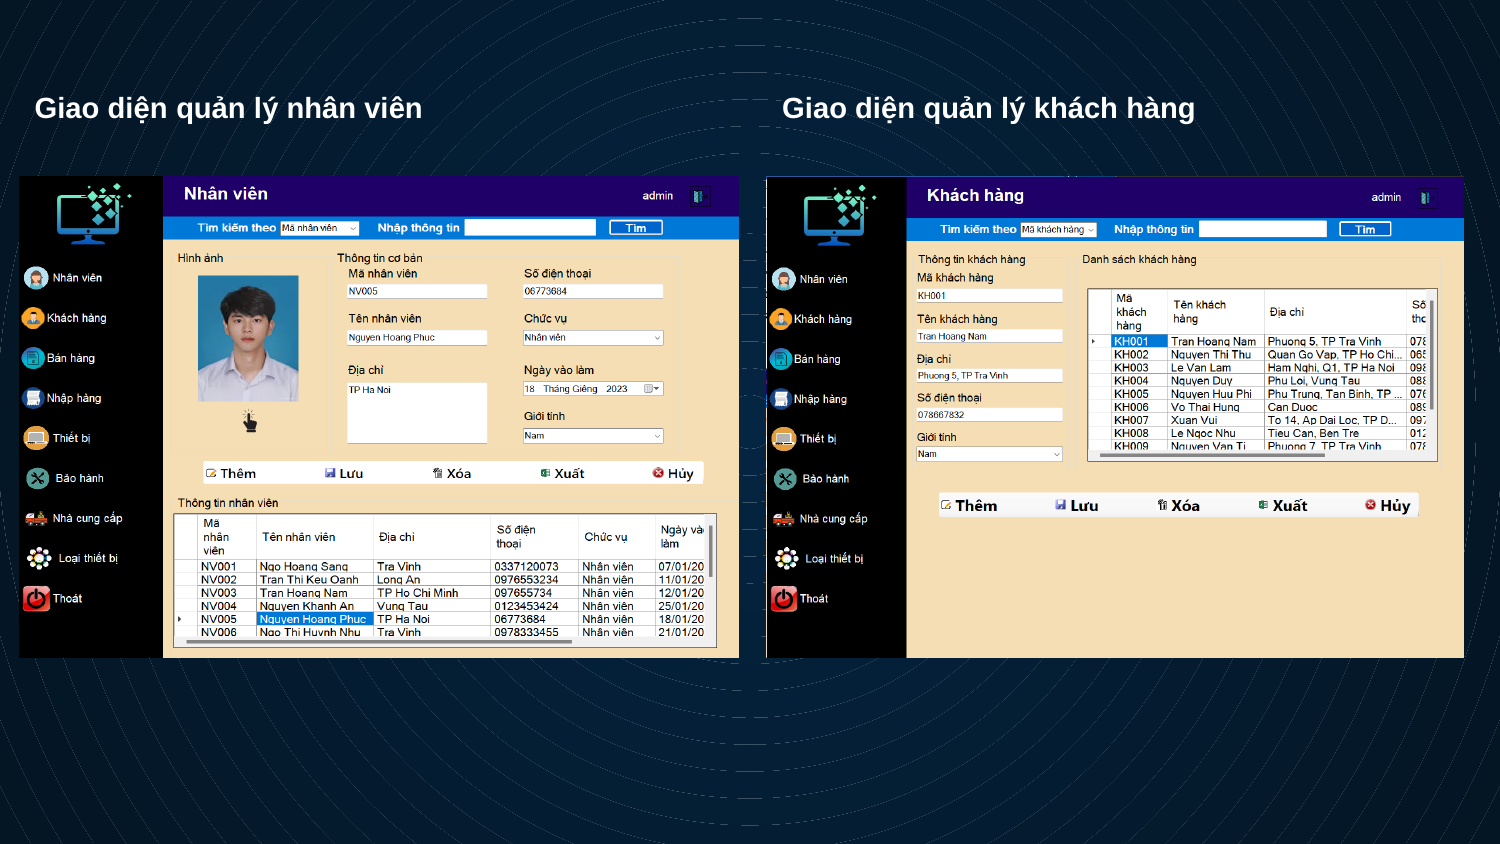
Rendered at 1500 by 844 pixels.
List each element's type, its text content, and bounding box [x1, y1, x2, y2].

picture [18, 176, 740, 658]
text_box Giao diện quản lý khách hàng [767, 64, 1211, 132]
picture [766, 176, 1464, 658]
text_box Giao diện quản lý nhân viên [19, 64, 438, 132]
